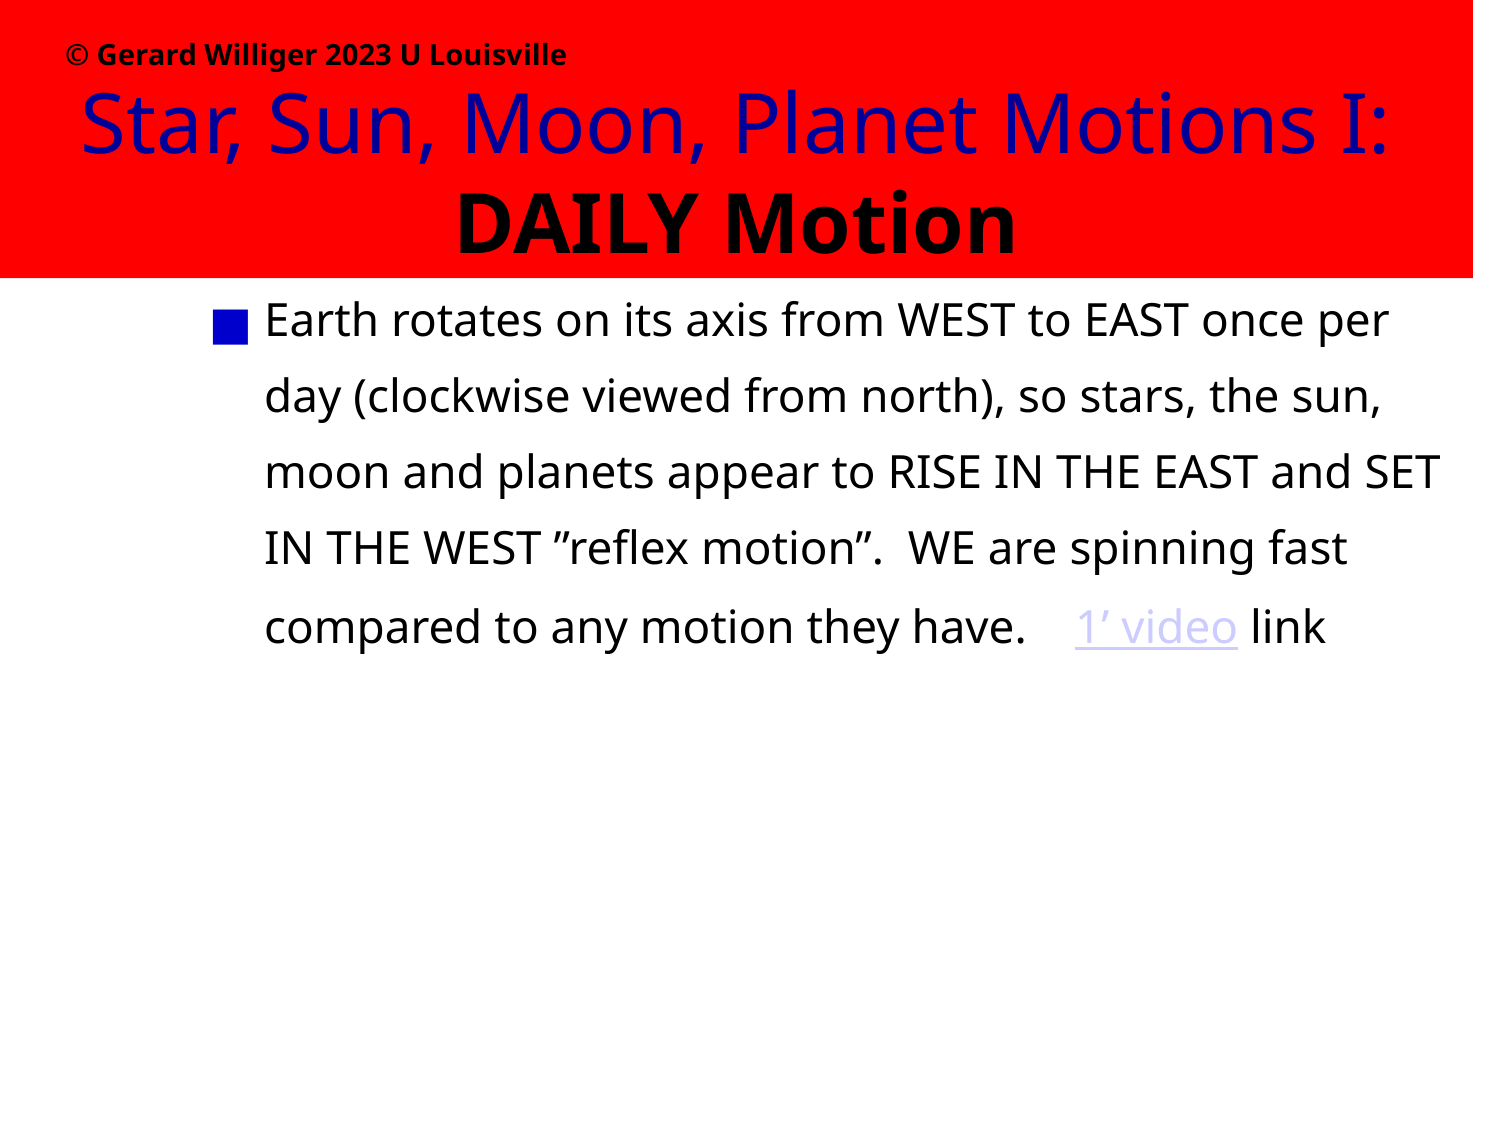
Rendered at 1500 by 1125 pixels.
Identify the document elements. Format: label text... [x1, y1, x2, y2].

title Star, Sun, Moon, Planet Motions I: DAILY Motion [0, 0, 1473, 279]
list Earth rotates on its axis from WEST to EAST once per day (clockwise viewed from north), so stars, the sun, moon and planets appear to RISE IN THE EAST and SET IN THE WEST ”reflex motion”. WE are spinning fast compared to any motion they have. 1’ video link [193, 262, 1469, 1100]
text_box © Gerard Williger 2023 U Louisville [50, 20, 604, 86]
